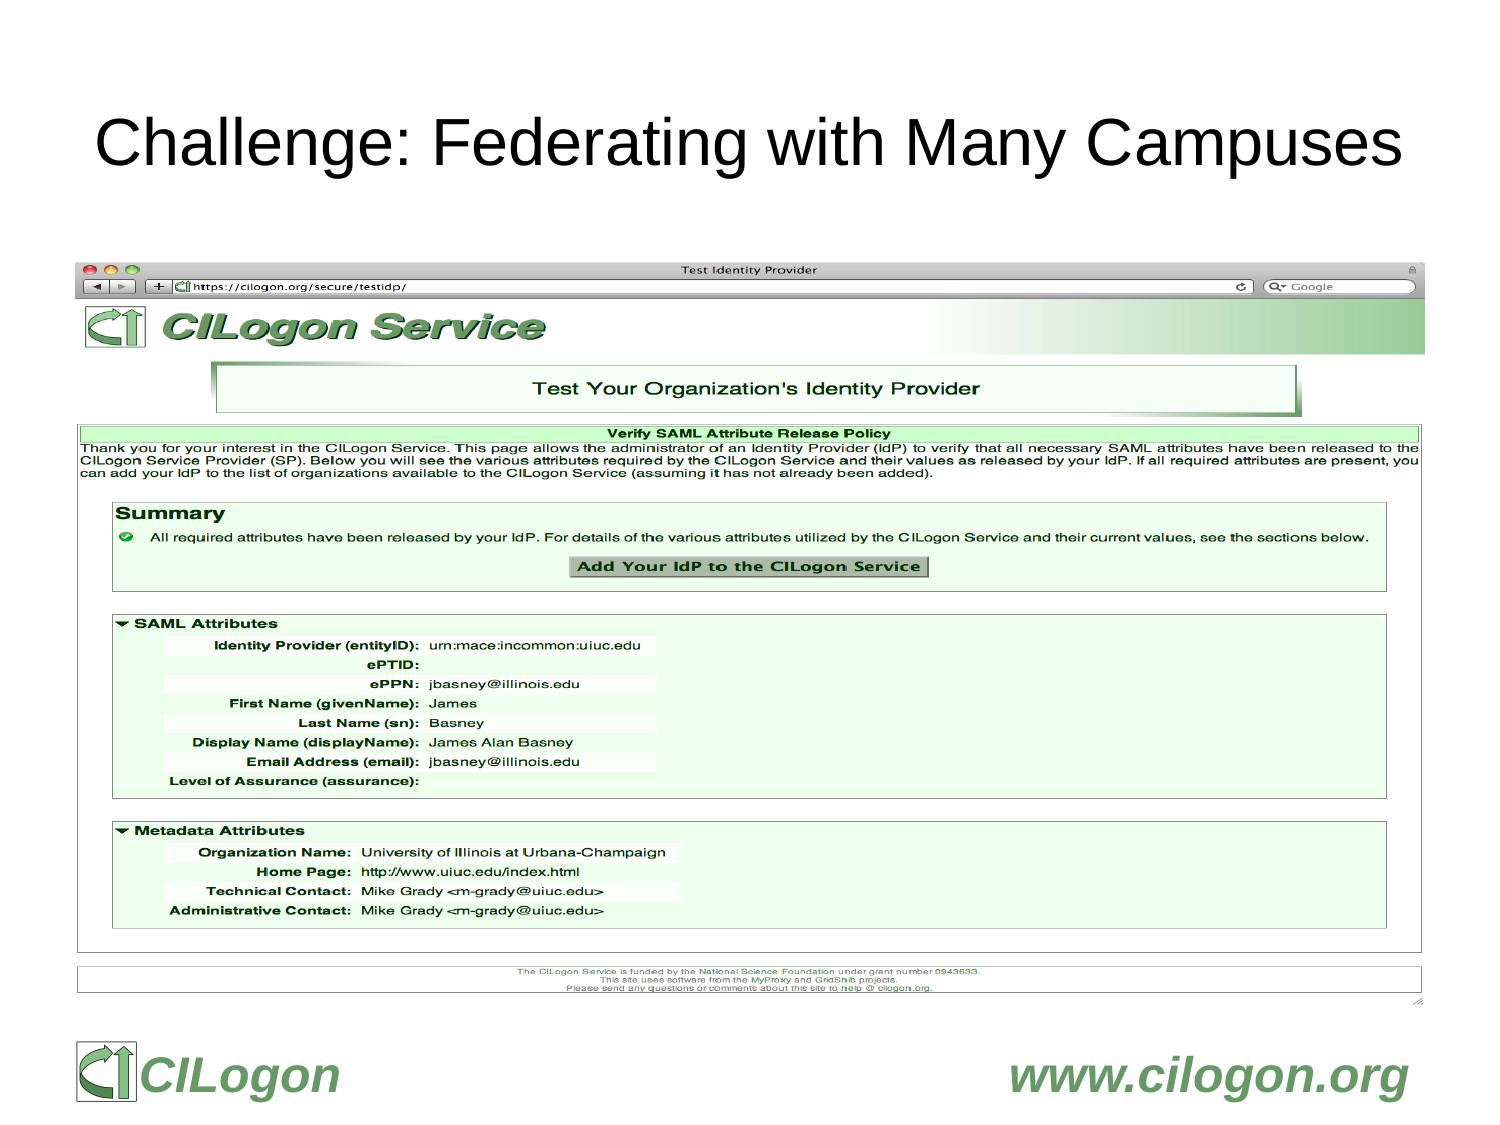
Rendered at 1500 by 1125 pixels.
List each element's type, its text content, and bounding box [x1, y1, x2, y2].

title Challenge: Federating with Many Campuses [75, 45, 1425, 233]
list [74, 262, 1426, 1006]
picture [75, 1040, 138, 1103]
